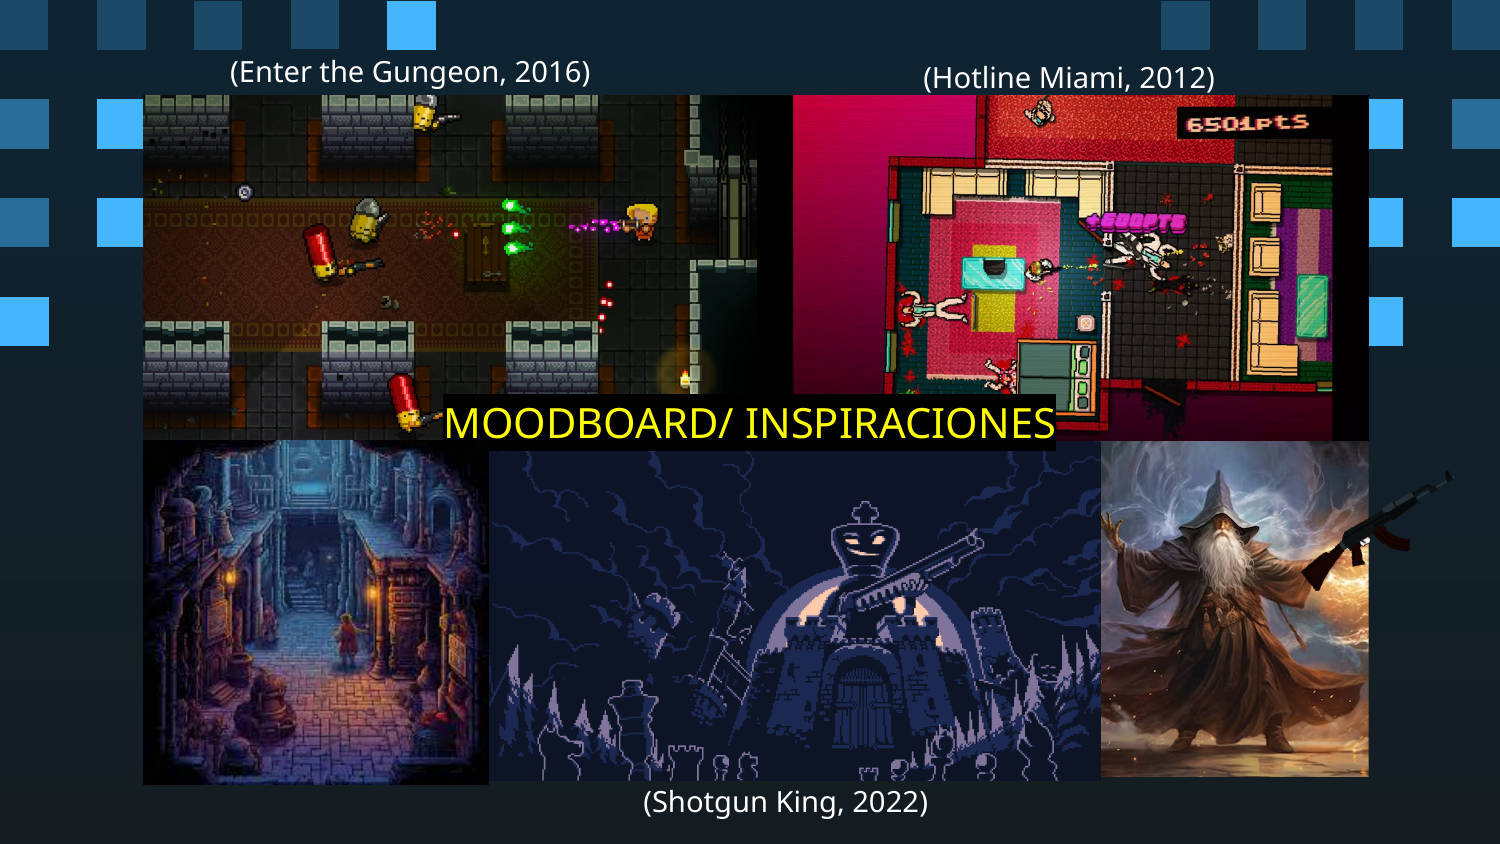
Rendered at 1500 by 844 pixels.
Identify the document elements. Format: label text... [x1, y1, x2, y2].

subtitle (Hotline Miami, 2012) [825, 42, 1314, 94]
picture [143, 95, 1500, 786]
subtitle (Shotgun King, 2022) [471, 789, 1101, 844]
subtitle (Enter the Gungeon, 2016) [95, 14, 726, 126]
